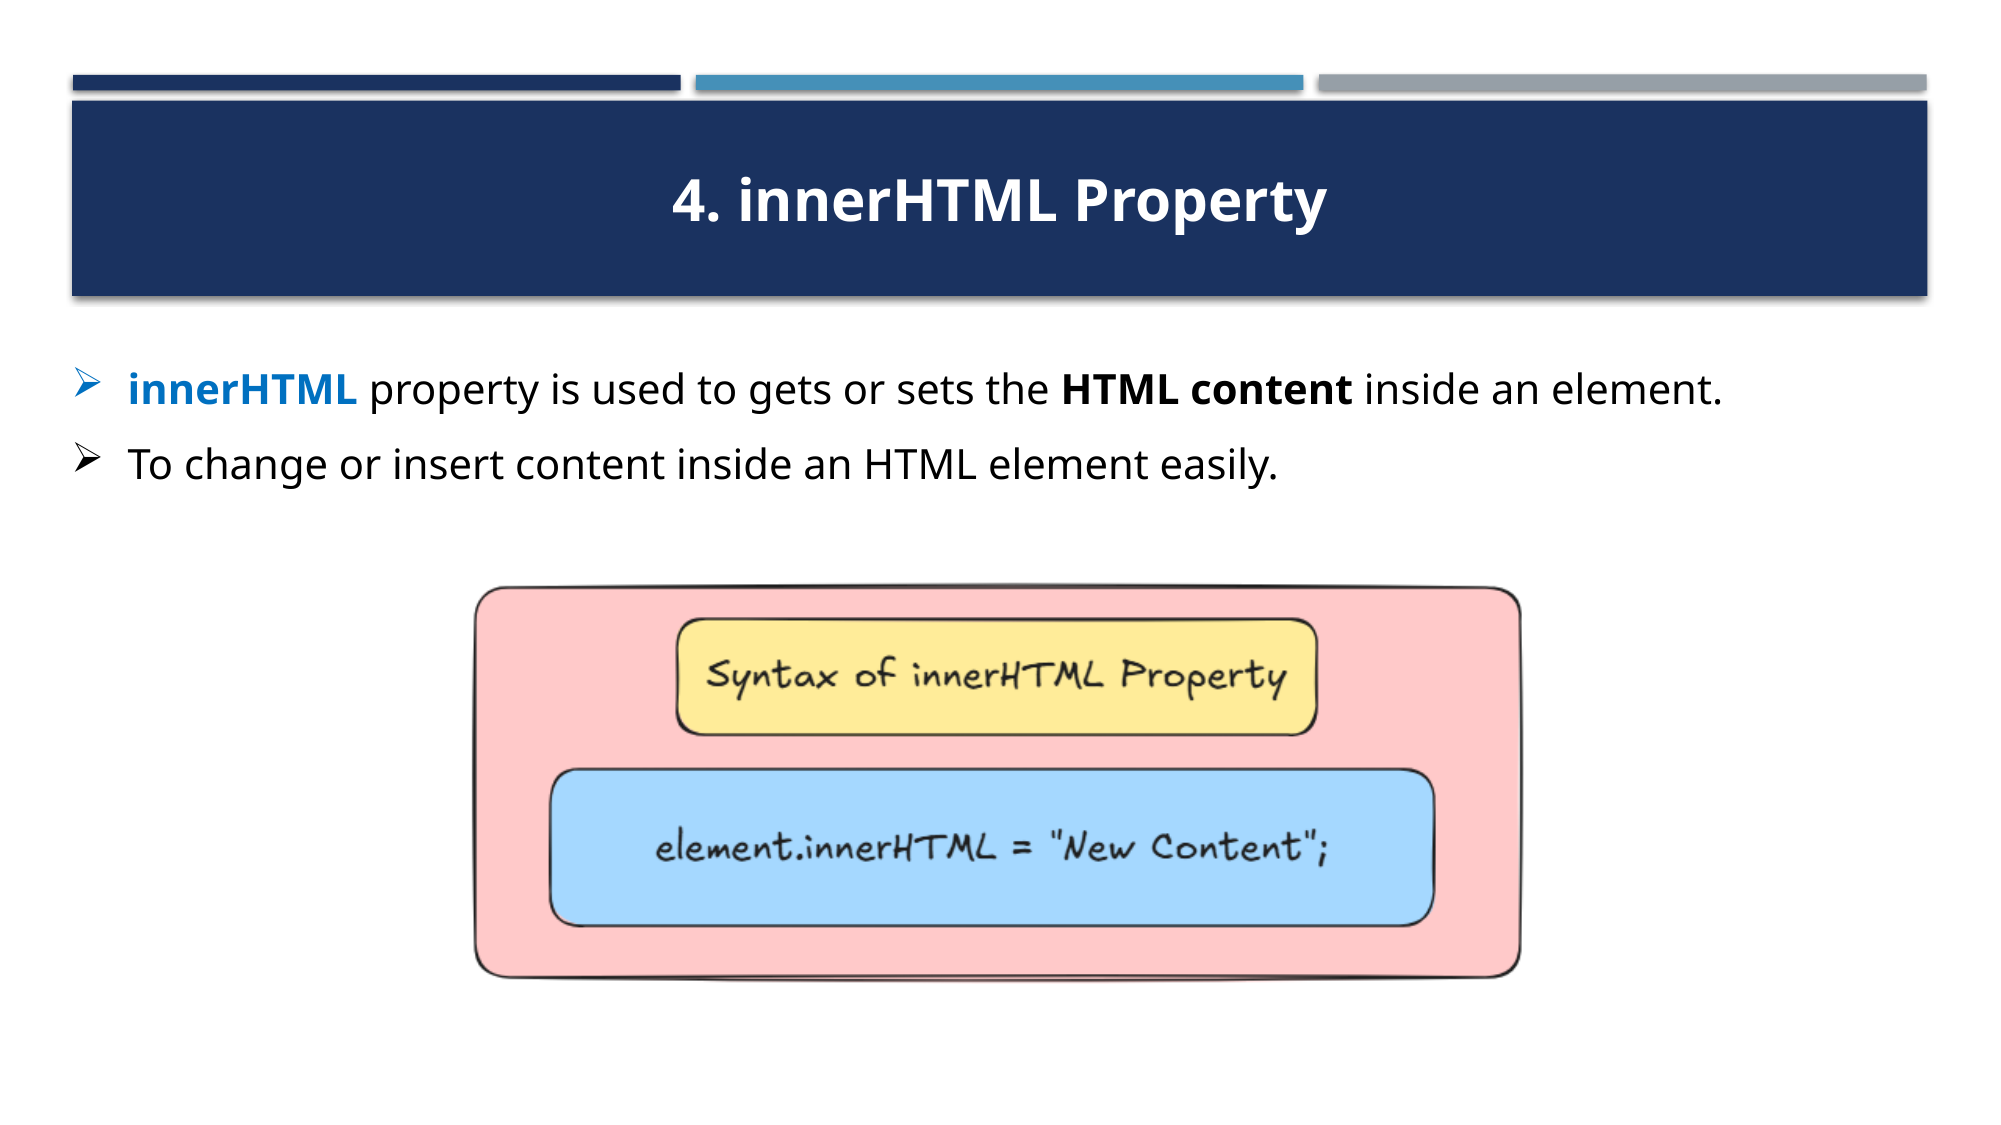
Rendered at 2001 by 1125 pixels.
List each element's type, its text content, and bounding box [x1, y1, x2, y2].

title 4. innerHTML Property [95, 115, 1905, 282]
text_box innerHTML property is used to gets or sets the HTML content inside an element. To change or insert content inside an HTML element easily. [56, 330, 2000, 495]
picture [463, 579, 1537, 984]
